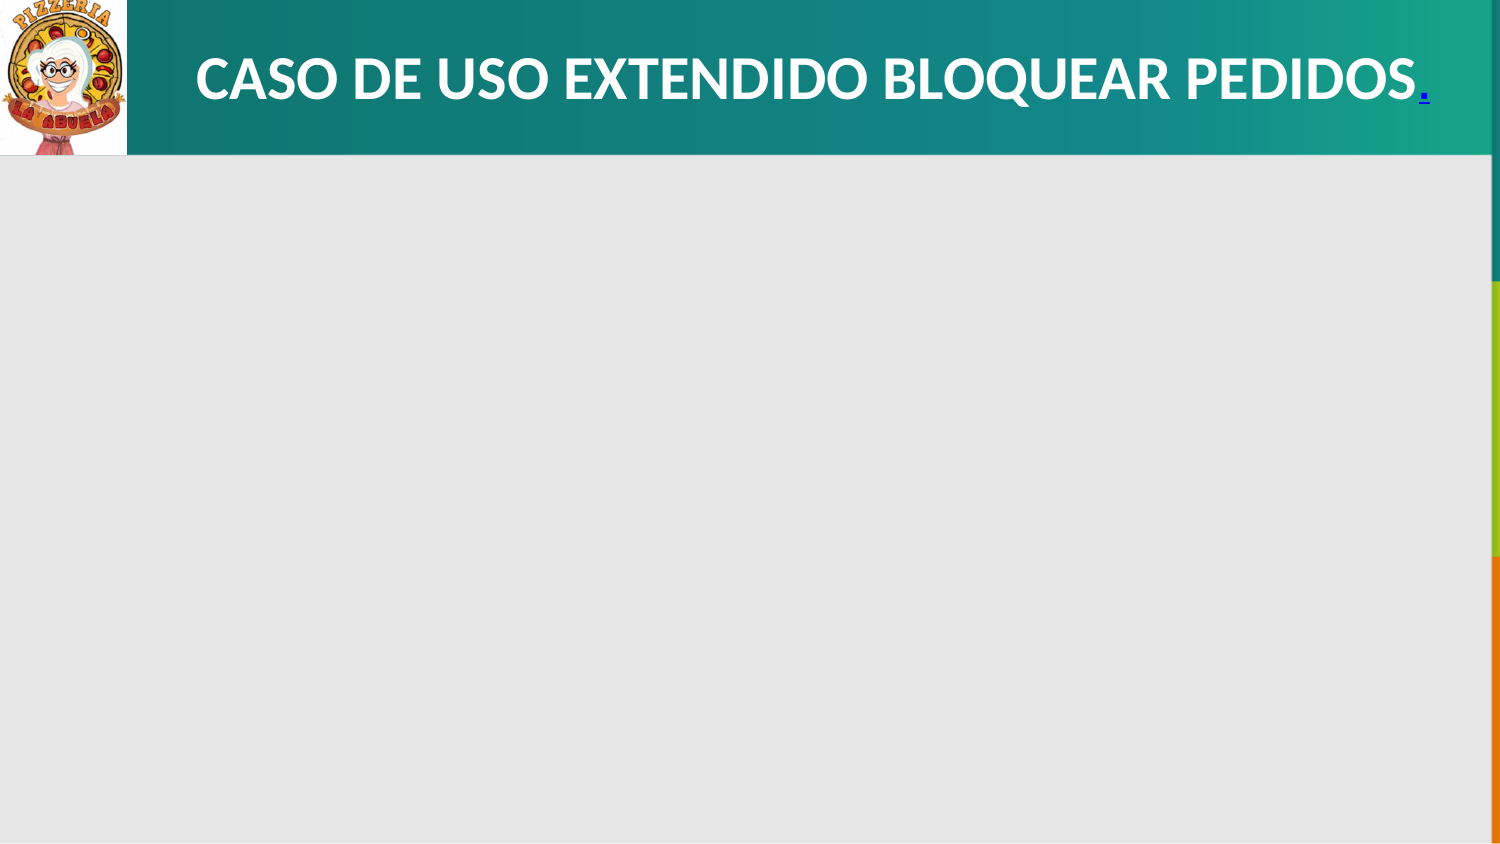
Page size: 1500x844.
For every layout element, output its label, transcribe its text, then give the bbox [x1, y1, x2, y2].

text_box CASO DE USO EXTENDIDO BLOQUEAR PEDIDOS. [130, 29, 1500, 119]
picture [0, 0, 1500, 844]
